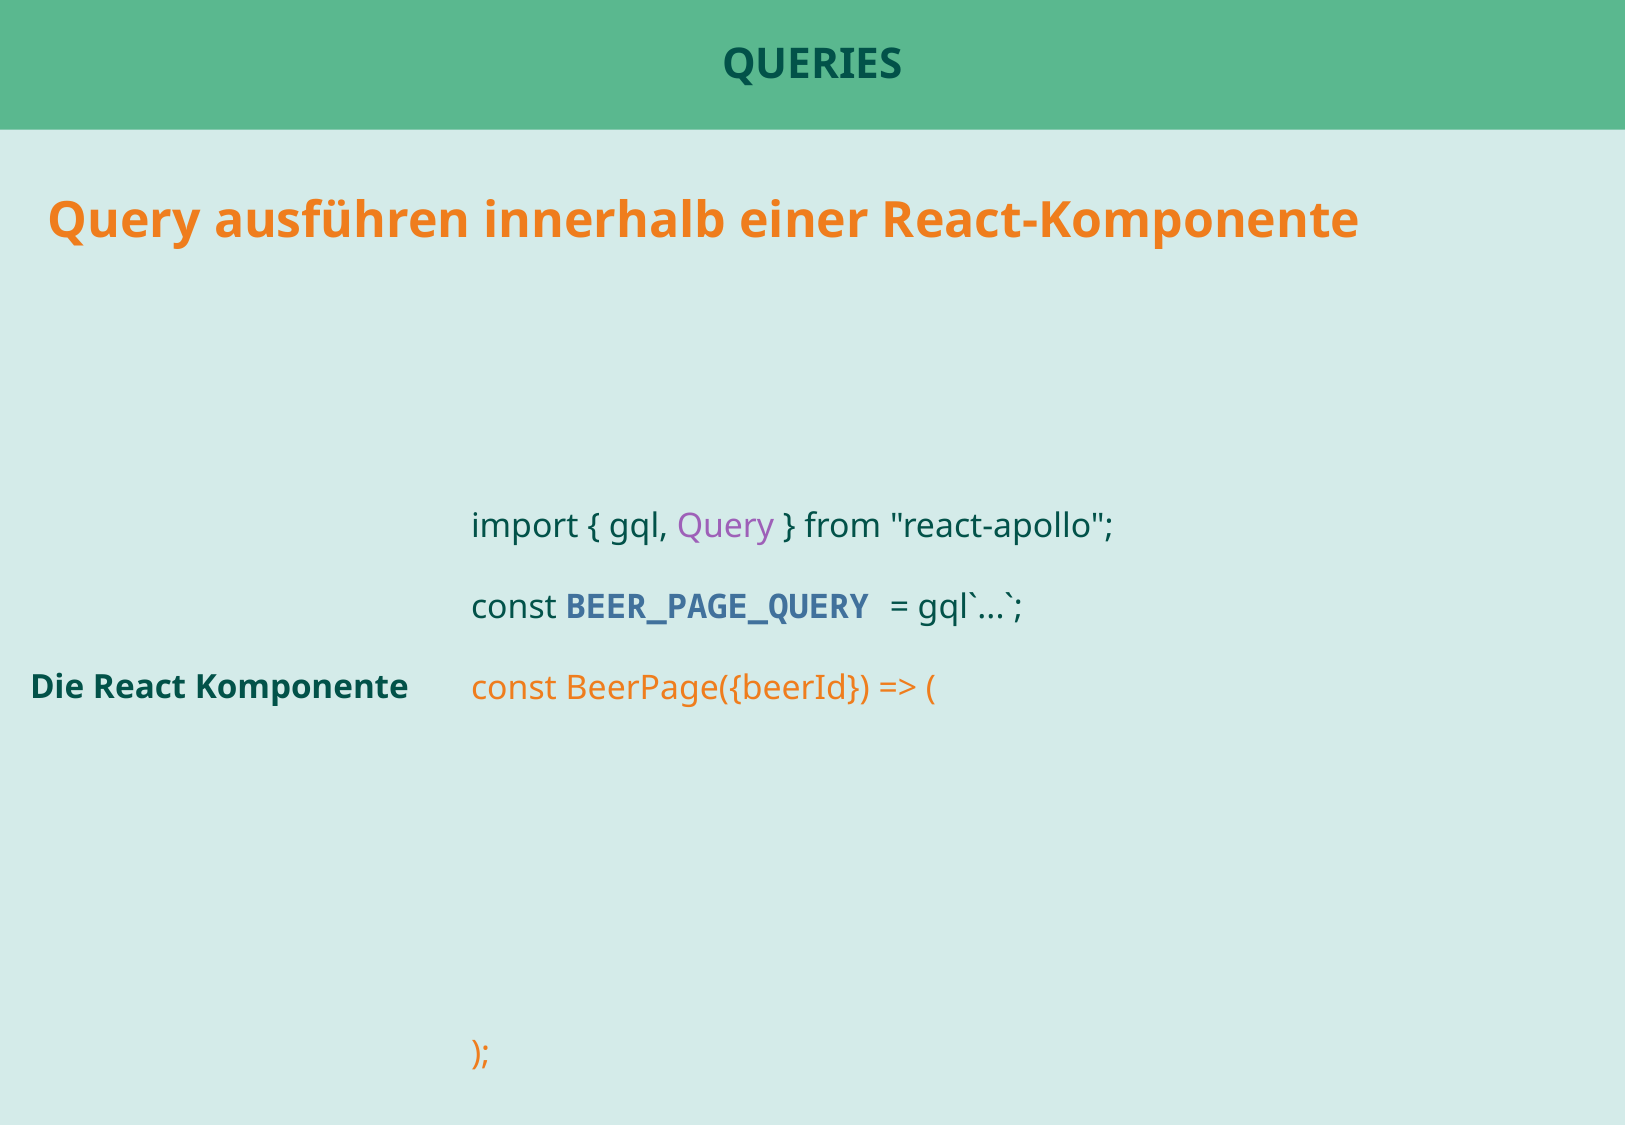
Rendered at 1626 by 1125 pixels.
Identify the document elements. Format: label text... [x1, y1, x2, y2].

text_box Query ausführen innerhalb einer React-Komponente [33, 168, 1592, 327]
text_box import { gql, Query } from "react-apollo"; const BEER_PAGE_QUERY = gql`...`; const BeerPage({beerId}) => ( ); [470, 503, 1574, 1072]
title Queries [0, 0, 1625, 130]
text_box Die React Komponente [15, 658, 580, 713]
